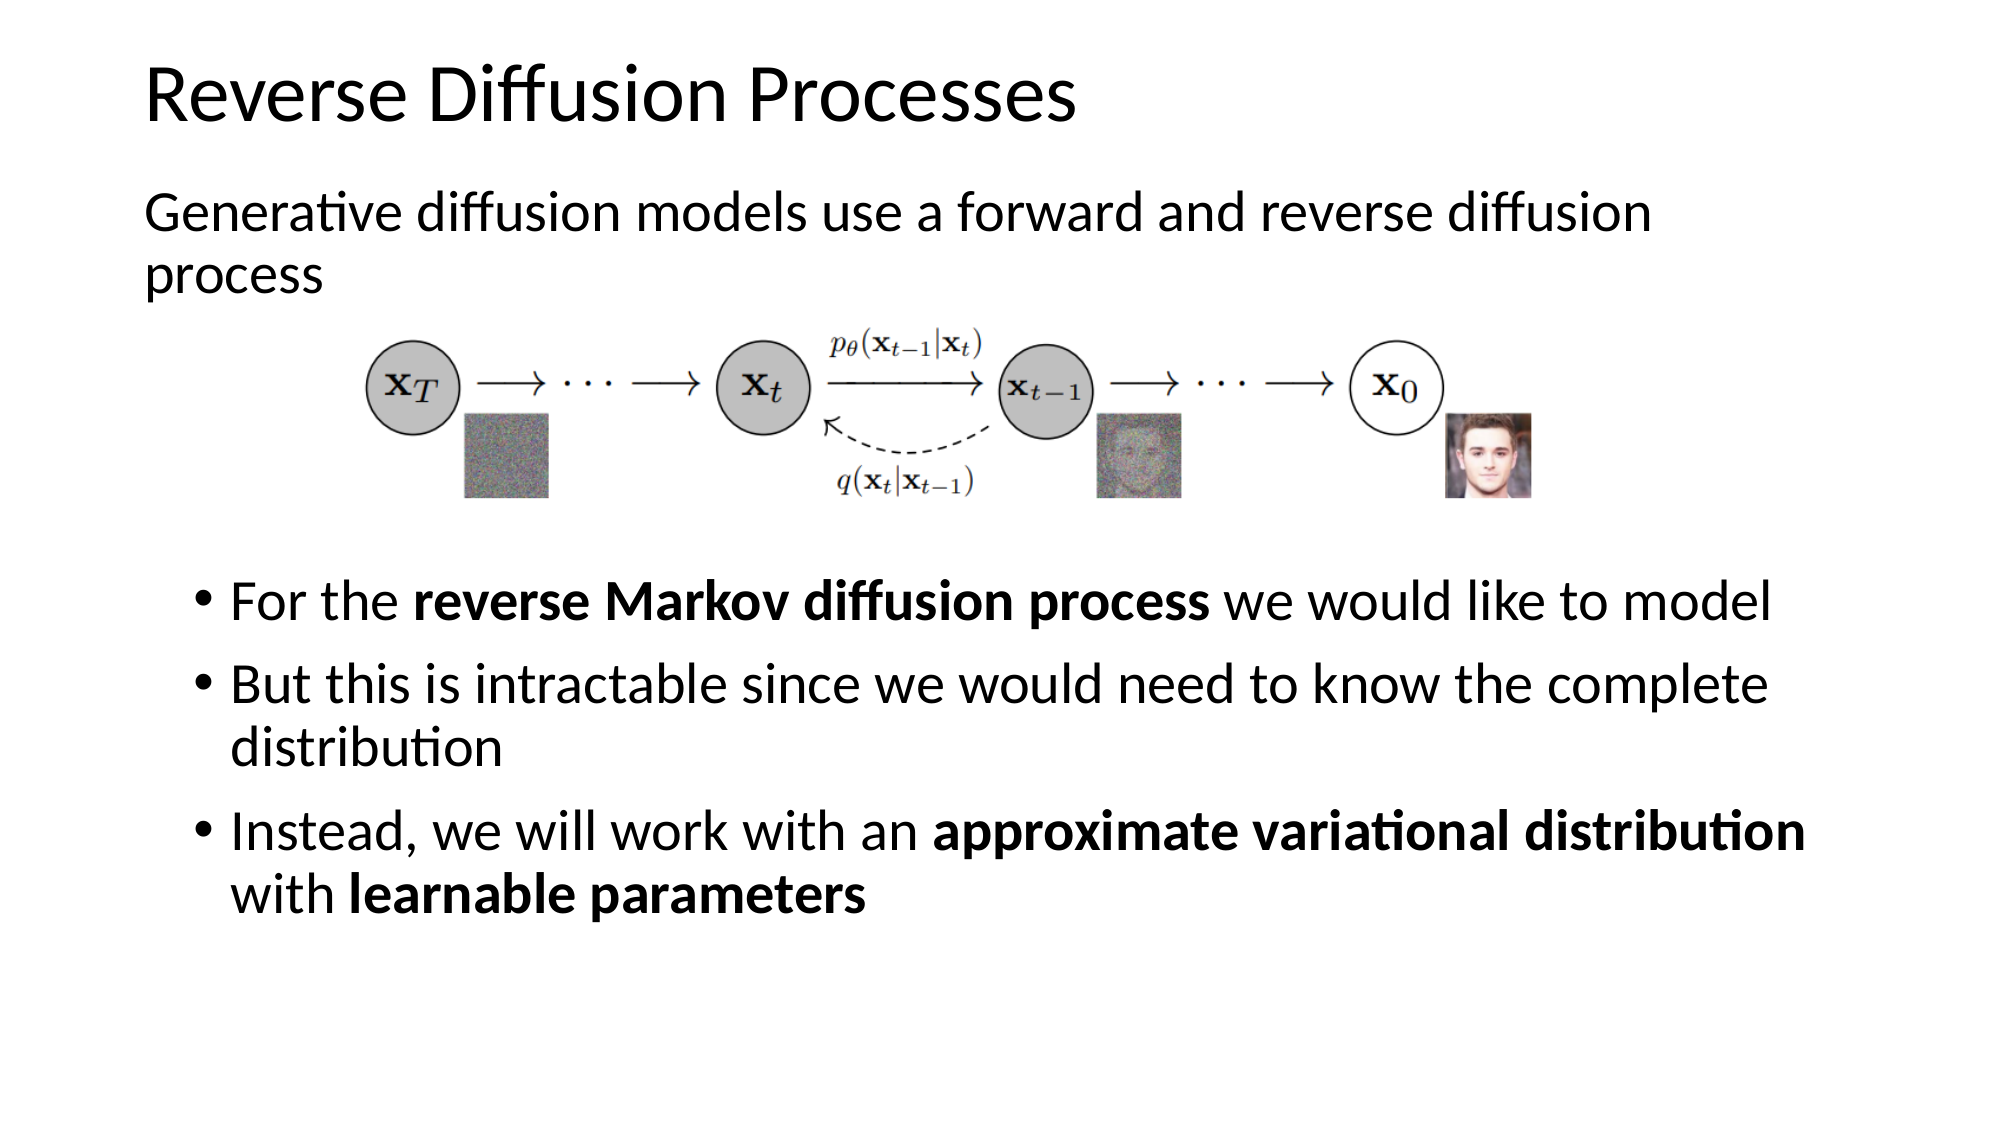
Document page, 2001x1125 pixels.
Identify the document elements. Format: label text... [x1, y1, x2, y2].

title Reverse Diffusion Processes [129, 22, 1855, 166]
picture [352, 324, 1542, 516]
list Generative diffusion models use a forward and reverse diffusion process [129, 173, 1855, 355]
